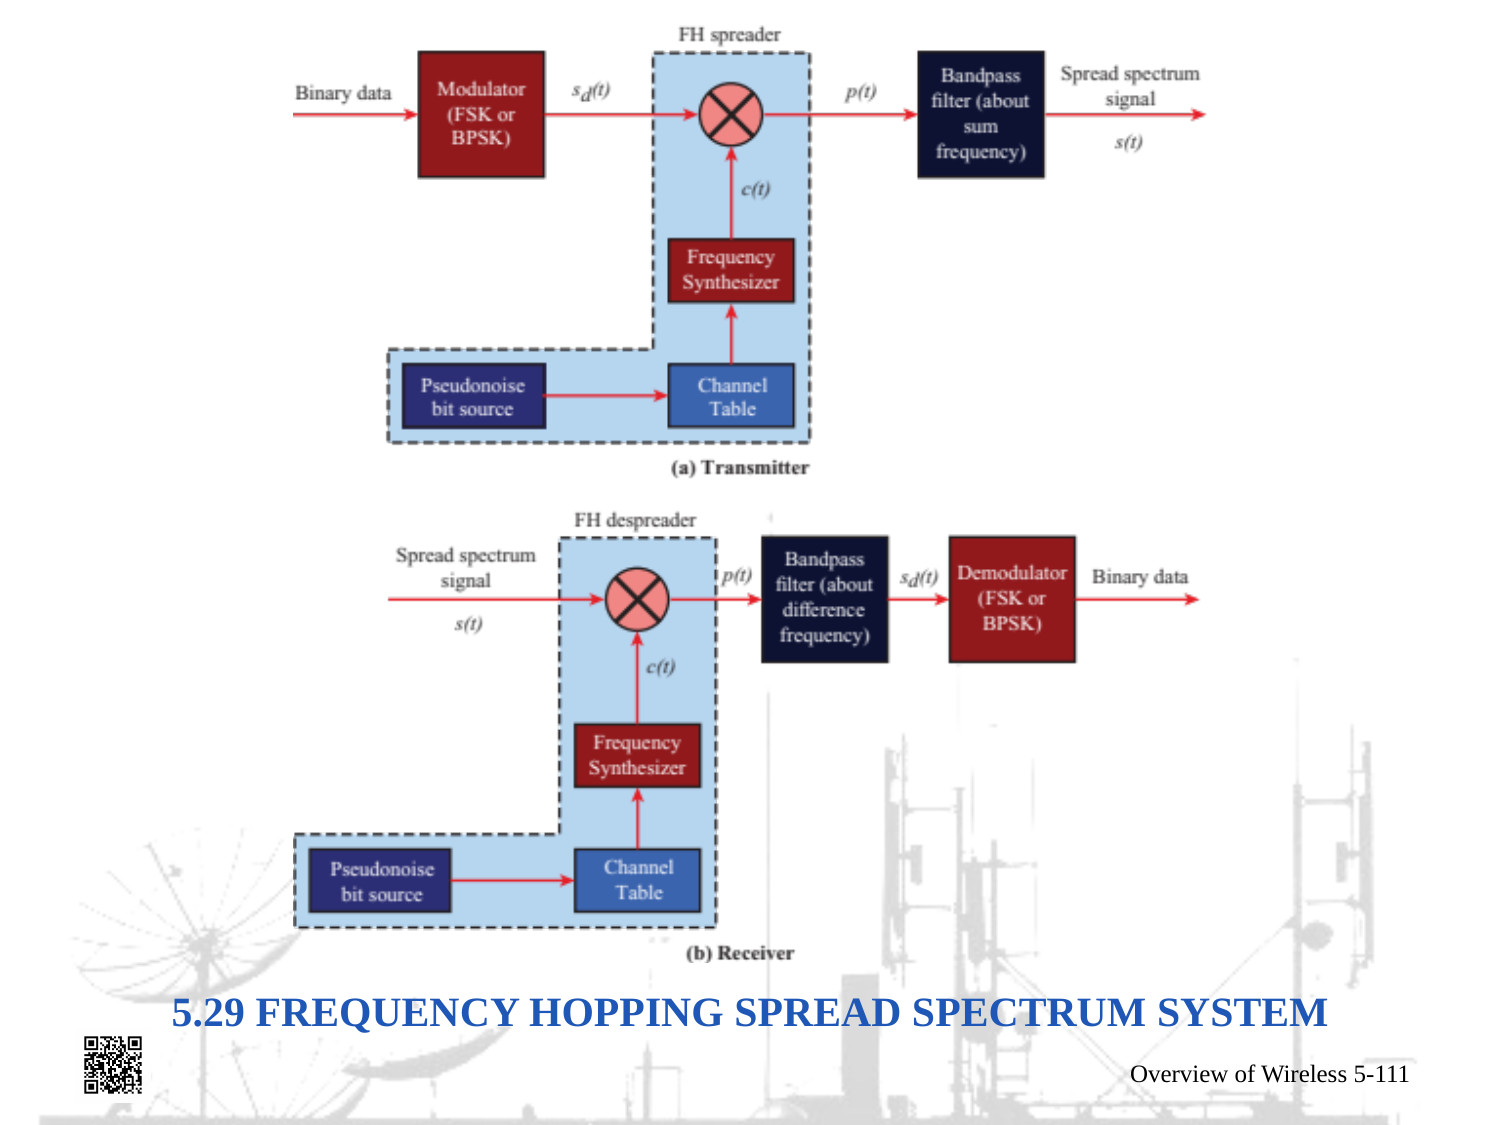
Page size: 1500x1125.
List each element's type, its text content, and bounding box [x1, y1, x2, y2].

picture [75, 1027, 151, 1103]
slide_number Overview of Wireless 5-111 [893, 1042, 1425, 1103]
title 5.29 Frequency Hopping Spread Spectrum System [75, 977, 1425, 1043]
picture [35, 22, 1465, 963]
